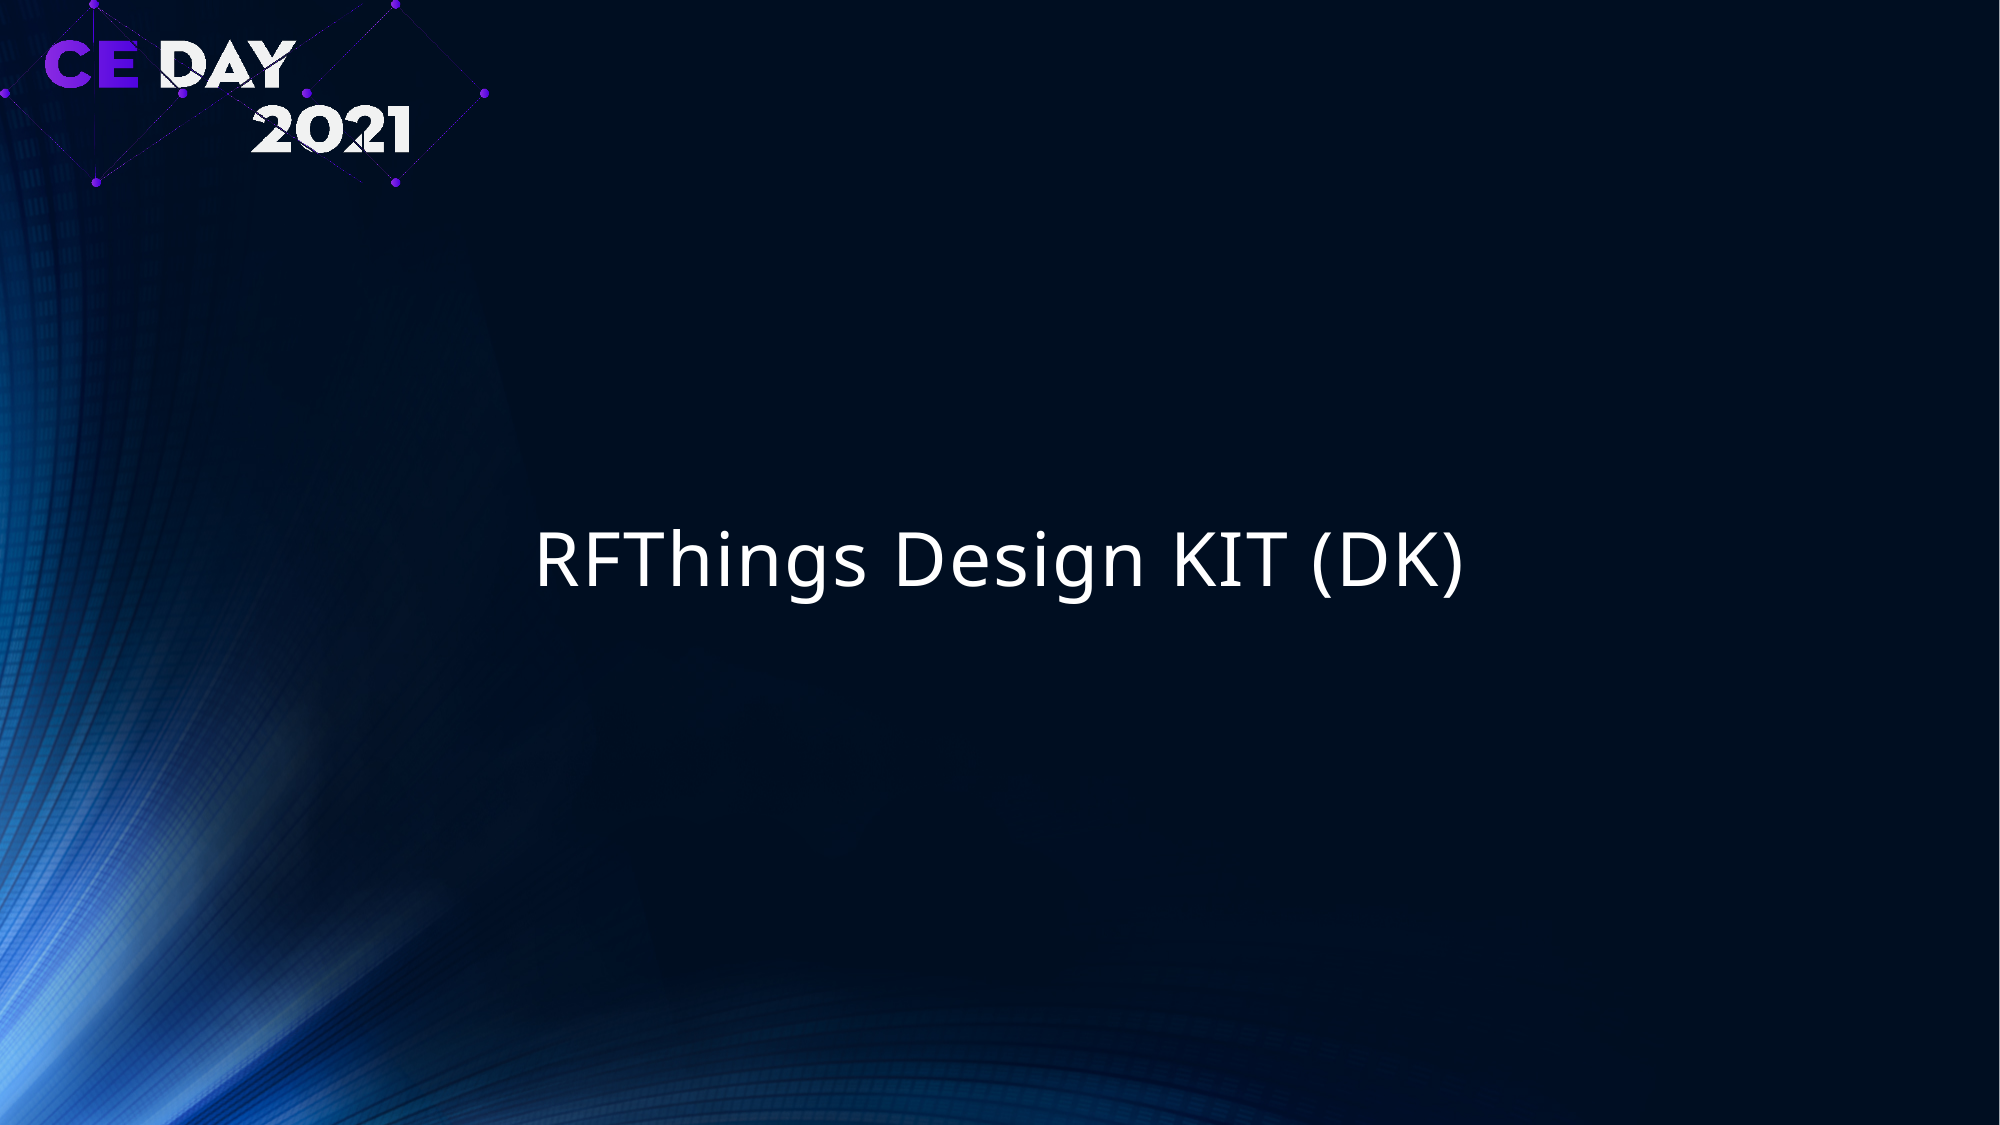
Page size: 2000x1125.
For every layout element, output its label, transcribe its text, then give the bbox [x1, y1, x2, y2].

picture [0, 0, 2000, 1125]
title RFThings Design KIT (DK) [249, 450, 1750, 675]
